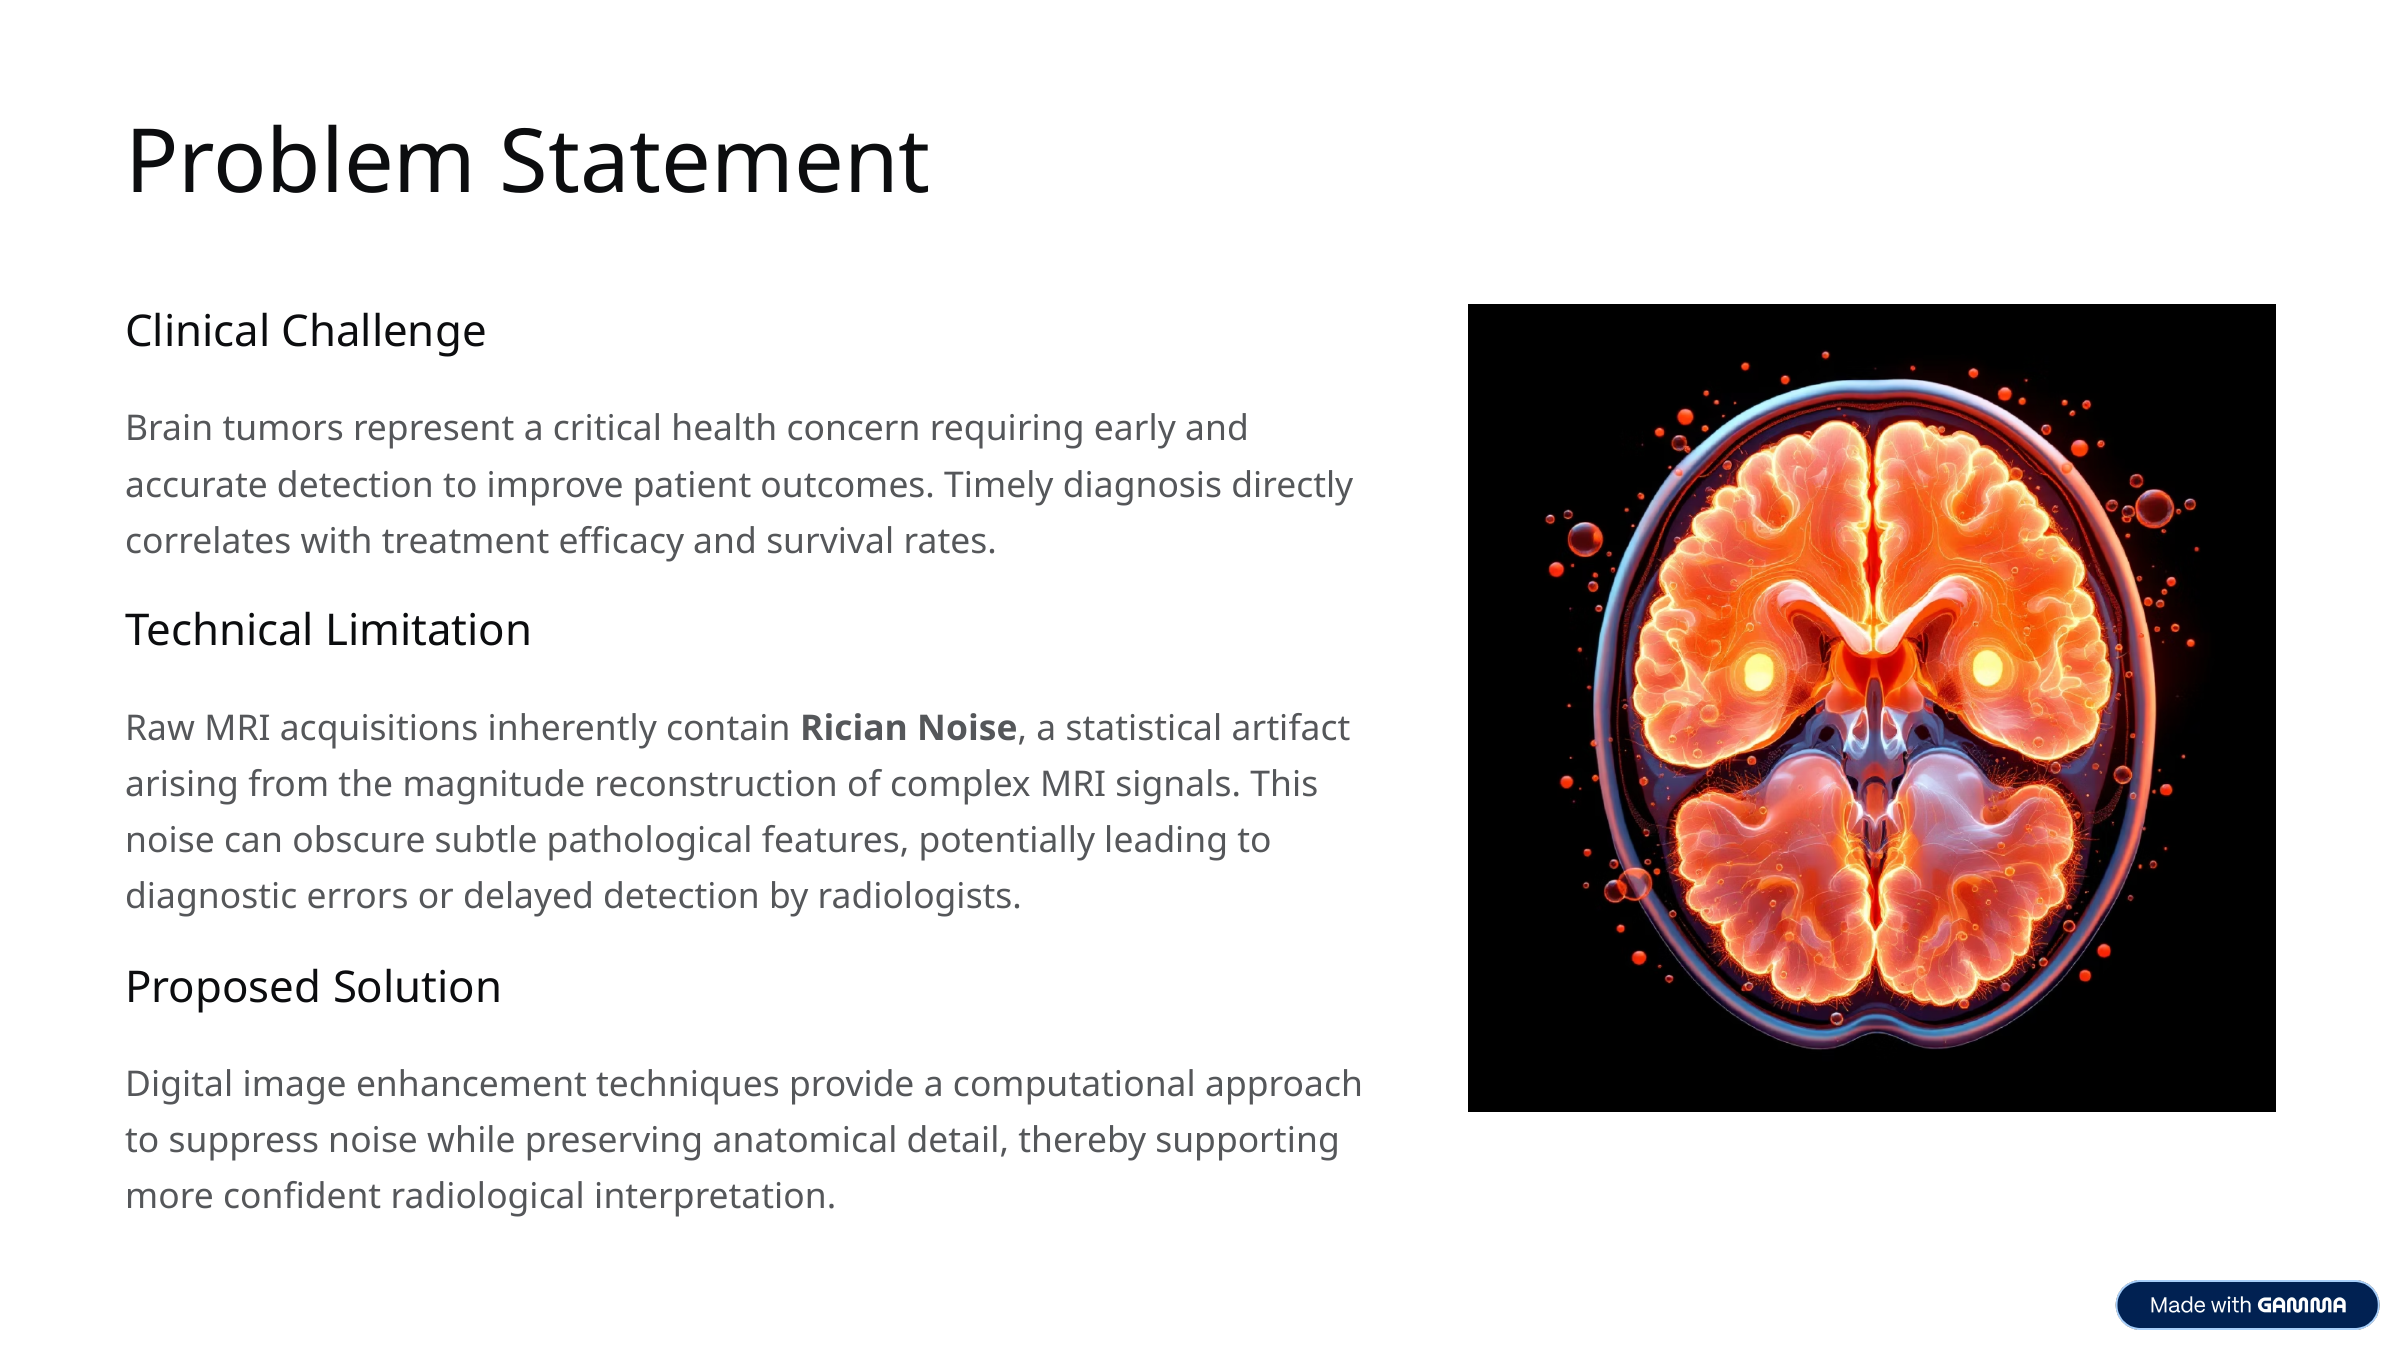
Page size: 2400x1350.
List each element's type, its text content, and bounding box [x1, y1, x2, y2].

text_box Raw MRI acquisitions inherently contain Rician Noise, a statistical artifact arising from the magnitude reconstruction of complex MRI signals. This noise can obscure subtle pathological features, potentially leading to diagnostic errors or delayed detection by radiologists. [125, 690, 1380, 920]
text_box Digital image enhancement techniques provide a computational approach to suppress noise while preserving anatomical detail, thereby supporting more confident radiological interpretation. [125, 1047, 1380, 1219]
text_box Technical Limitation [125, 599, 573, 656]
text_box Proposed Solution [125, 955, 573, 1012]
text_box Problem Statement [125, 98, 1020, 211]
picture [1468, 304, 2276, 1112]
text_box Brain tumors represent a critical health concern requiring early and accurate detection to improve patient outcomes. Timely diagnosis directly correlates with treatment efficacy and survival rates. [125, 391, 1380, 564]
text_box Clinical Challenge [125, 300, 573, 356]
picture [2106, 1271, 2389, 1339]
